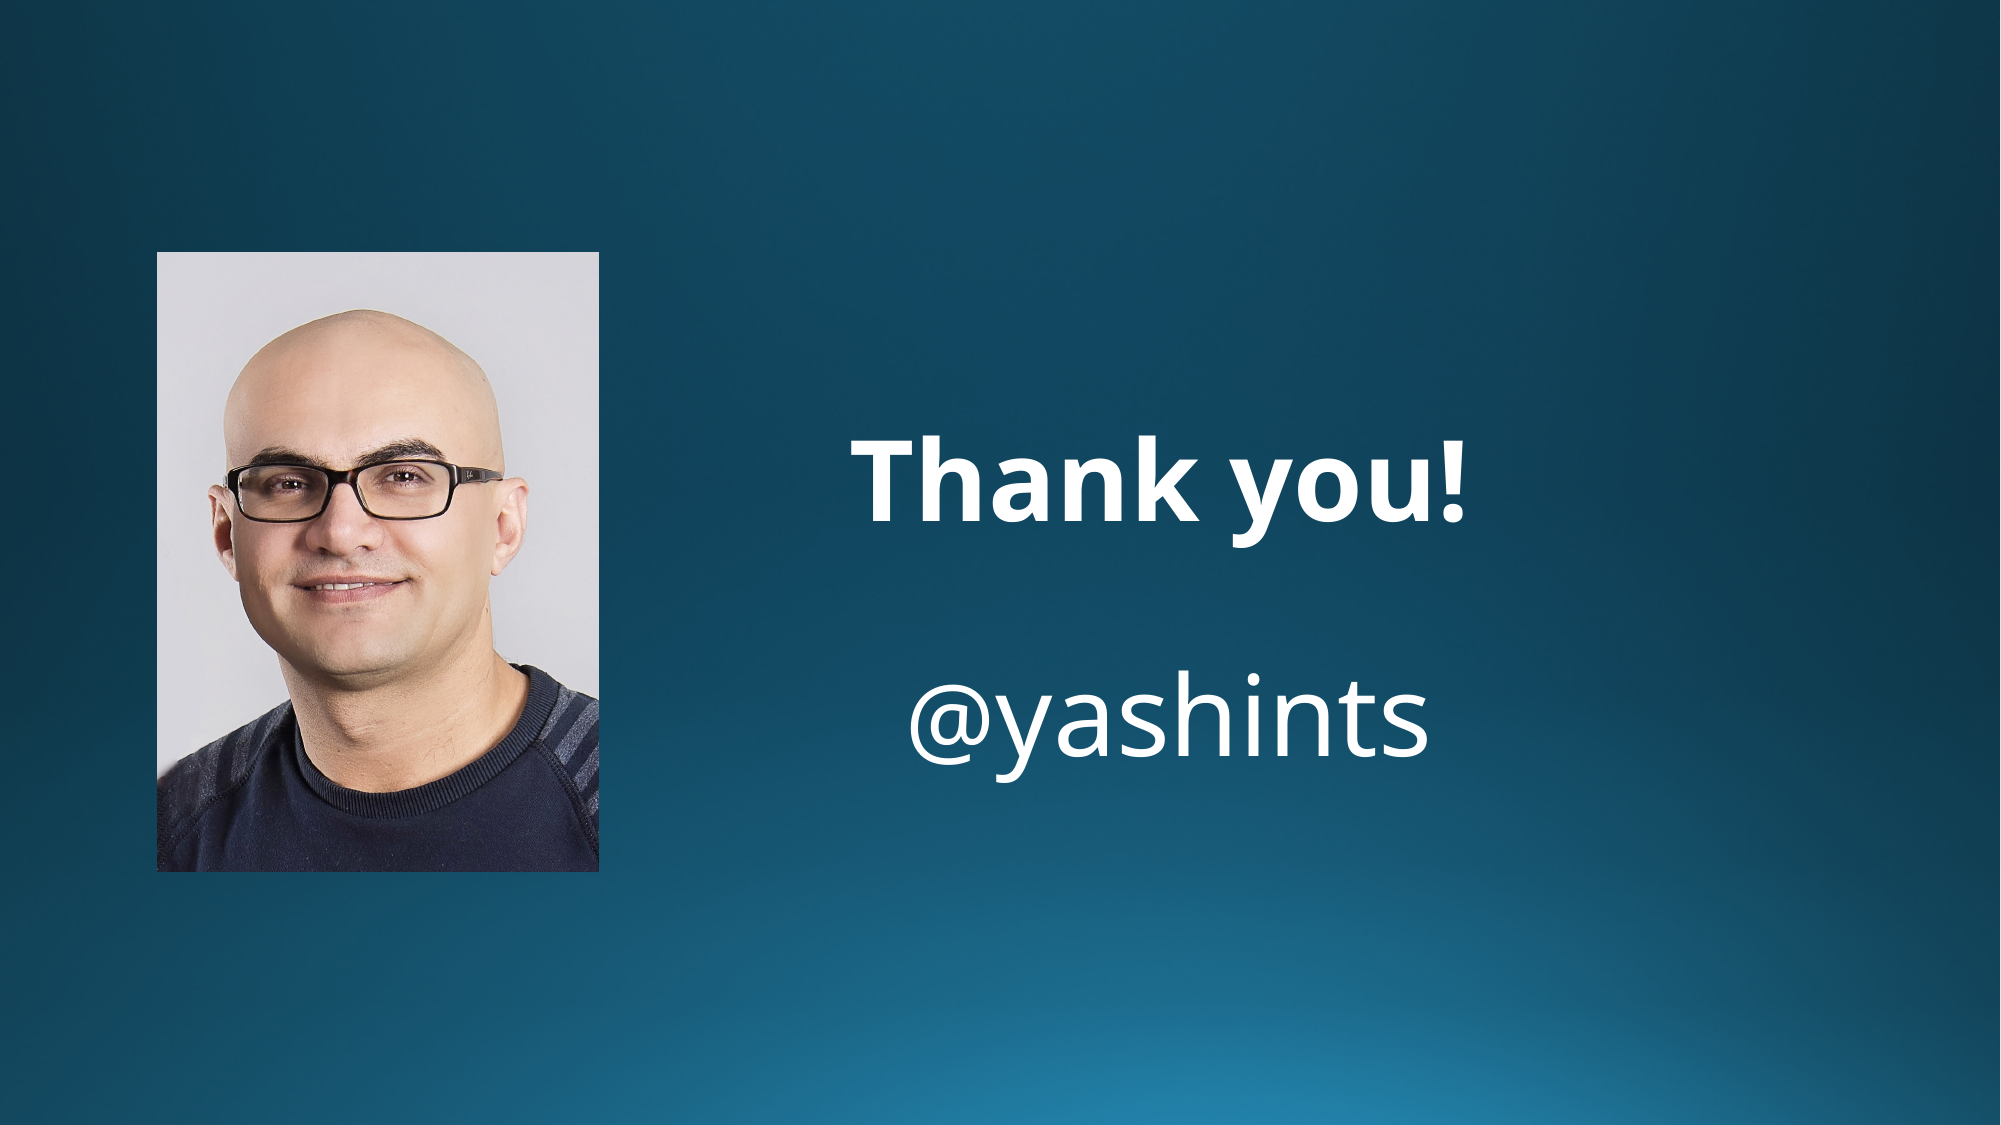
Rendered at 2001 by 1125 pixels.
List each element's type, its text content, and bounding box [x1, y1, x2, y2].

picture [0, 0, 2001, 1125]
title Thank you! [834, 376, 1507, 594]
text_box @yashints [735, 636, 1448, 787]
